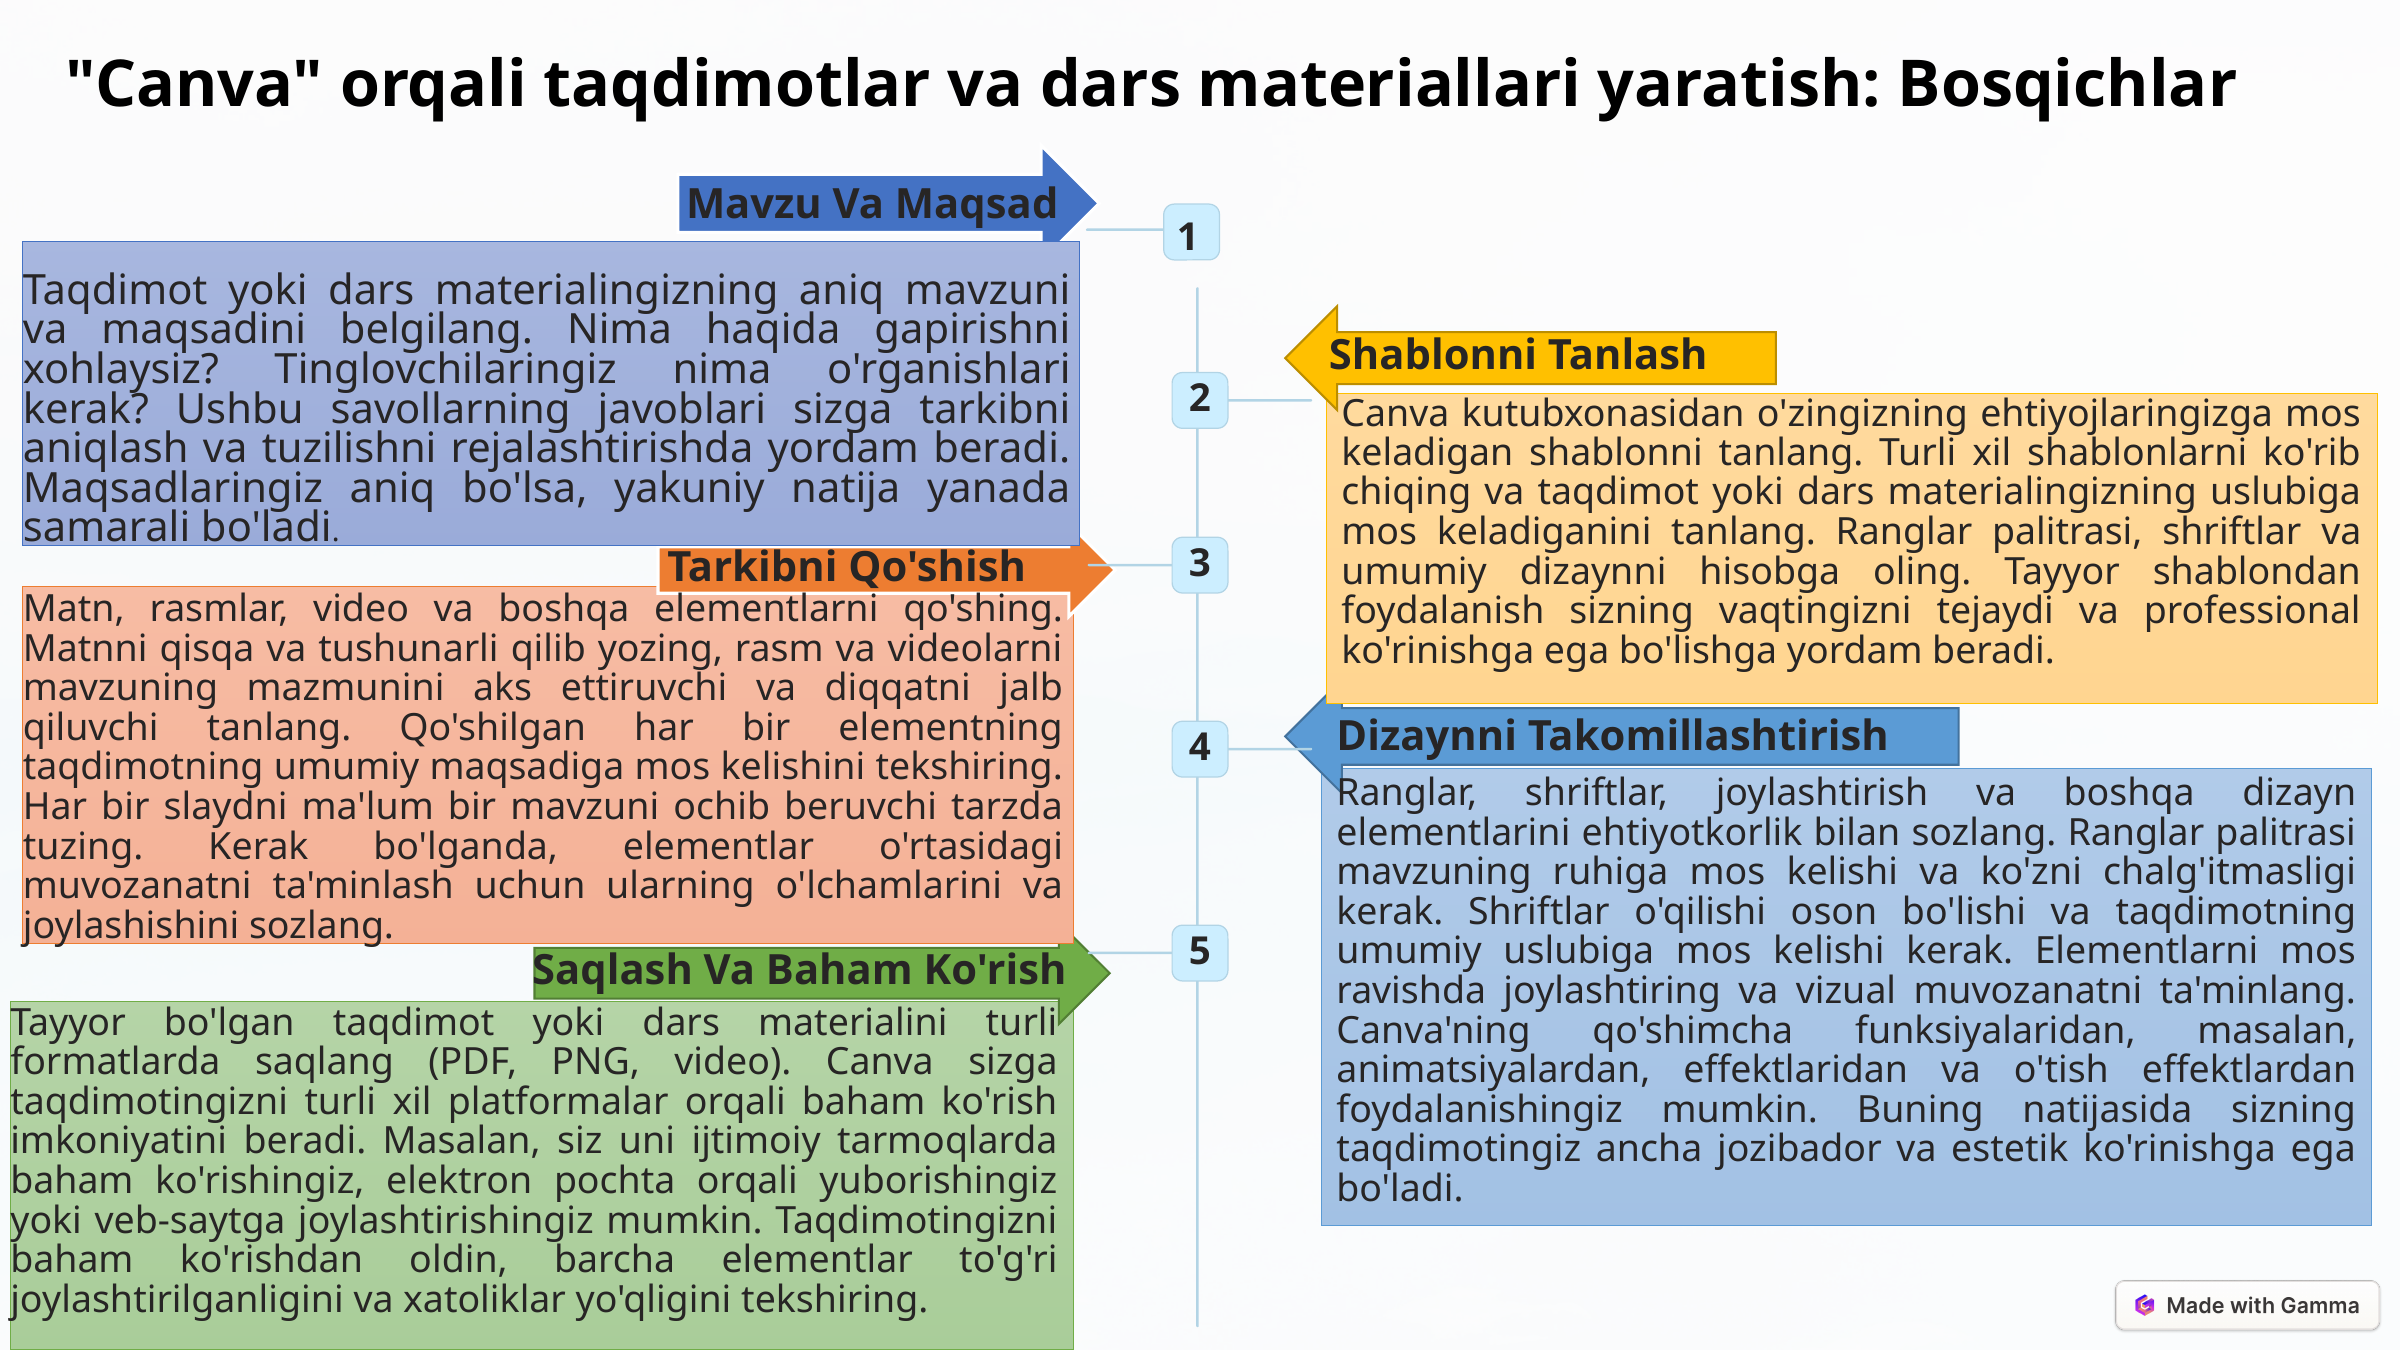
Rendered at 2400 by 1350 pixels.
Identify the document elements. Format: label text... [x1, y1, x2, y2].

text_box [1326, 393, 2378, 704]
text_box [1087, 563, 1172, 567]
text_box Ranglar, shriftlar, joylashtirish va boshqa dizayn elementlarini ehtiyotkorlik bilan sozlang. Ranglar palitrasi mavzuning ruhiga mos kelishi va ko'zni chalg'itmasligi kerak. Shriftlar o'qilishi oson bo'lishi va taqdimotning umumiy uslubiga mos kelishi kerak. Elementlarni mos ravishda joylashtiring va vizual muvozanatni ta'minlang. Canva'ning qo'shimcha funksiyalaridan, masalan, animatsiyalardan, effektlaridan va o'tish effektlardan foydalanishingiz mumkin. Buning natijasida sizning taqdimotingiz ancha jozibador va estetik ko'rinishga ega bo'ladi. [1336, 773, 2357, 1052]
text_box 5 [1188, 933, 1211, 973]
text_box [22, 241, 1080, 546]
text_box "Canva" orqali taqdimotlar va dars materiallari yaratish: Bosqichlar [64, 37, 2178, 120]
text_box [1172, 537, 1228, 594]
text_box Tayyor bo'lgan taqdimot yoki dars materialini turli formatlarda saqlang (PDF, PNG, video). Canva sizga taqdimotingizni turli xil platformalar orqali baham ko'rish imkoniyatini beradi. Masalan, siz uni ijtimoiy tarmoqlarda baham ko'rishingiz, elektron pochta orqali yuborishingiz yoki veb-saytga joylashtirishingiz mumkin. Taqdimotingizni baham ko'rishdan oldin, barcha elementlar to'g'ri joylashtirilganligini va xatoliklar yo'qligini tekshiring. [10, 1003, 1059, 1242]
text_box [1163, 204, 1220, 260]
text_box [533, 936, 1112, 1026]
text_box Dizaynni Takomillashtirish [1336, 718, 1745, 759]
text_box [1087, 951, 1172, 955]
text_box [1283, 303, 1777, 413]
text_box 2 [1188, 380, 1211, 420]
text_box 3 [1188, 545, 1211, 585]
text_box Matn, rasmlar, video va boshqa elementlarni qo'shing. Matnni qisqa va tushunarli qilib yozing, rasm va videolarni mavzuning mazmunini aks ettiruvchi va diqqatni jalb qiluvchi tanlang. Qo'shilgan har bir elementning taqdimotning umumiy maqsadiga mos kelishini tekshiring. Har bir slaydni ma'lum bir mavzuni ochib beruvchi tarzda tuzing. Kerak bo'lganda, elementlar o'rtasidagi muvozanatni ta'minlash uchun ularning o'lchamlarini va joylashishini sozlang. [22, 589, 1064, 828]
text_box 4 [1189, 729, 1211, 769]
text_box [22, 595, 1074, 944]
text_box [1172, 372, 1228, 429]
text_box [1321, 768, 2372, 1226]
text_box Saqlash Va Baham Ko'rish [684, 952, 1067, 993]
text_box [676, 141, 1102, 241]
text_box Canva kutubxonasidan o'zingizning ehtiyojlaringizga mos keladigan shablonni tanlang. Turli xil shablonlarni ko'rib chiqing va taqdimot yoki dars materialingizning uslubiga mos keladiganini tanlang. Ranglar palitrasi, shriftlar va umumiy dizaynni hisobga oling. Tayyor shablondan foydalanish sizning vaqtingizni tejaydi va professional ko'rinishga ega bo'lishga yordam beradi. [1341, 393, 2362, 593]
text_box Mavzu Va Maqsad [732, 186, 1059, 228]
text_box Shablonni Tanlash [1329, 336, 1655, 378]
text_box [1283, 694, 1960, 789]
text_box [10, 1012, 1074, 1350]
text_box [1228, 747, 1313, 751]
text_box 1 [1179, 219, 1197, 259]
picture [2106, 1271, 2389, 1339]
text_box [656, 532, 1118, 621]
text_box Taqdimot yoki dars materialingizning aniq mavzuni va maqsadini belgilang. Nima haqida gapirishni xohlaysiz? Tinglovchilaringiz nima o'rganishlari kerak? Ushbu savollarning javoblari sizga tarkibni aniqlash va tuzilishni rejalashtirishda yordam beradi. Maqsadlaringiz aniq bo'lsa, yakuniy natija yanada samarali bo'ladi. [22, 273, 1071, 432]
text_box [1172, 925, 1228, 981]
text_box Tarkibni Qo'shish [700, 548, 1027, 589]
text_box [1172, 721, 1228, 778]
